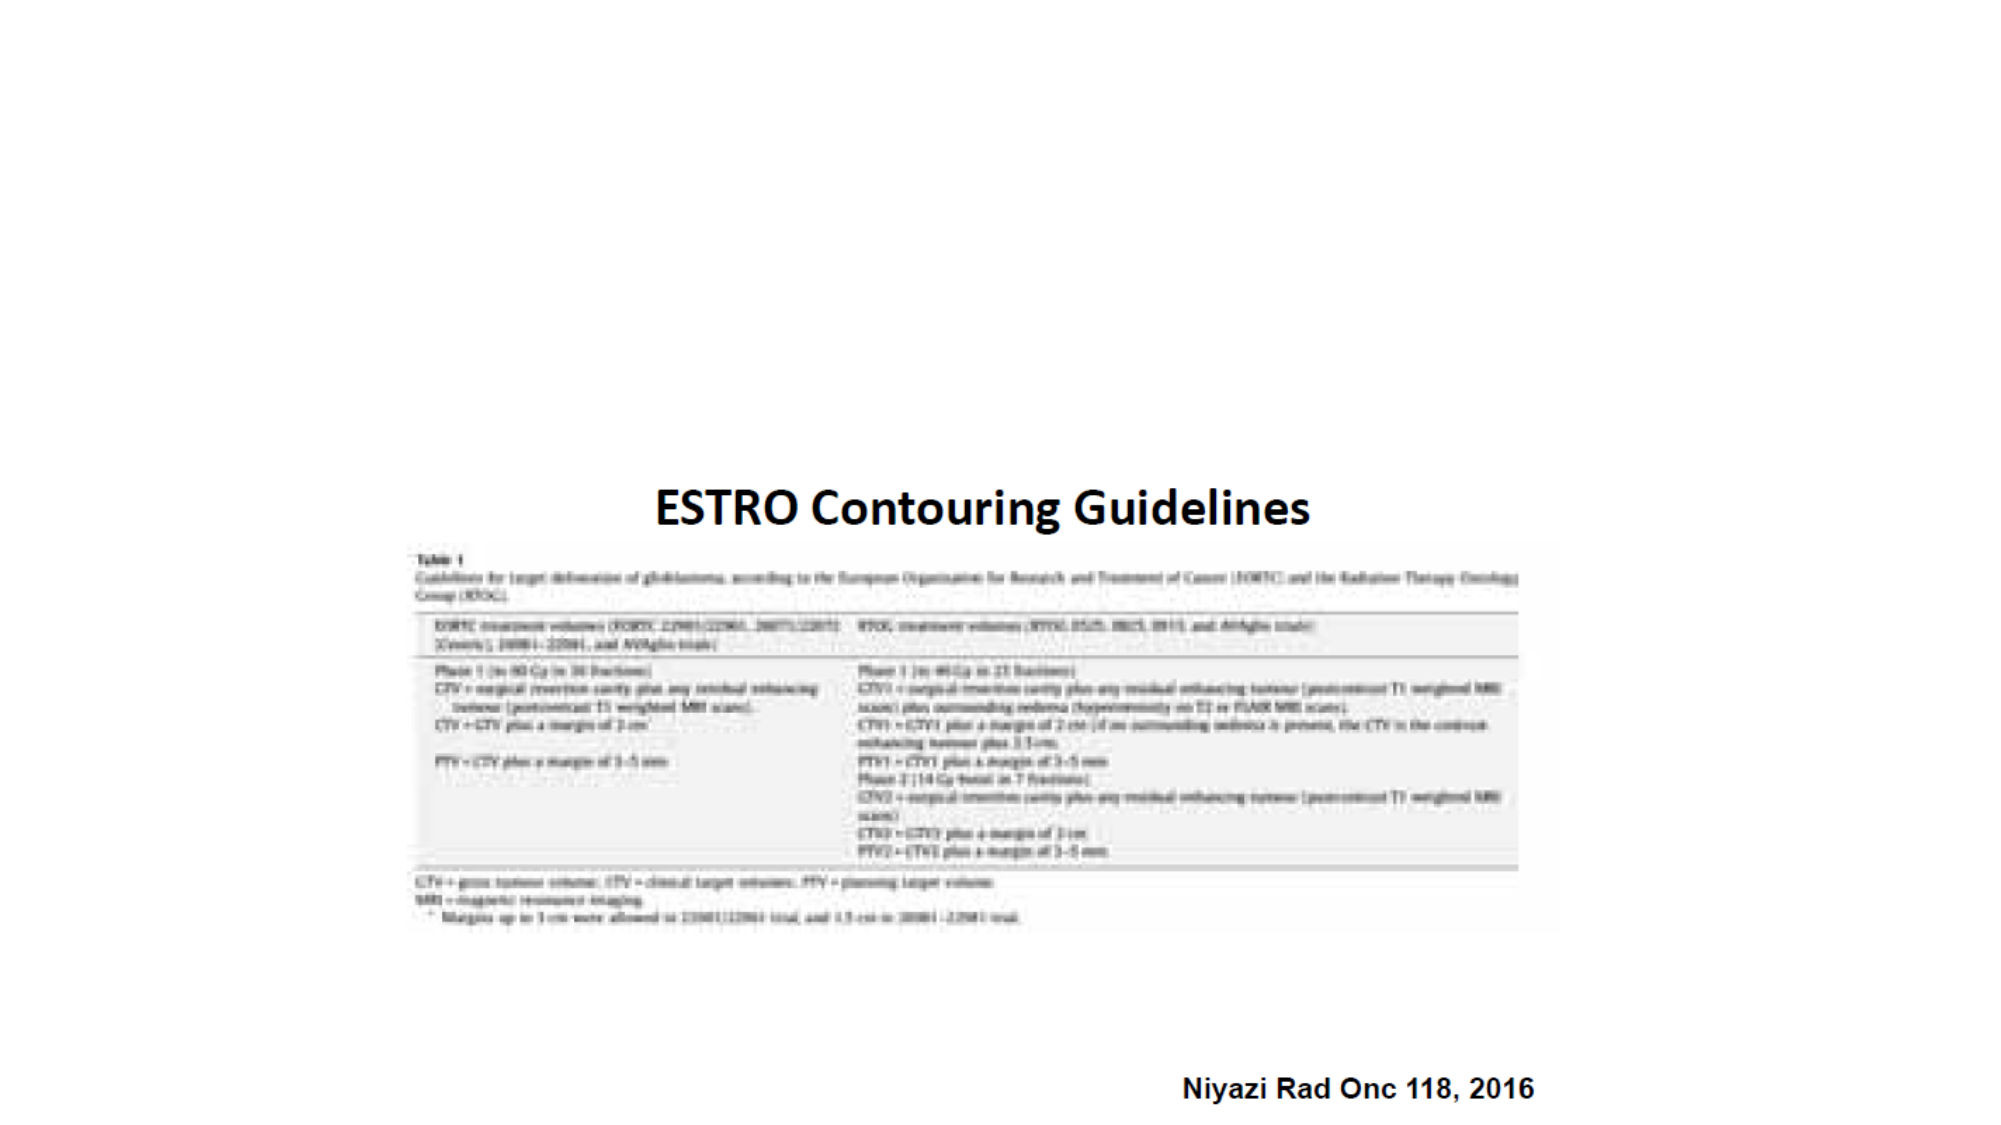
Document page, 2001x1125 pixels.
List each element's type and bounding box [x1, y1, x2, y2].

picture [403, 473, 1567, 1116]
